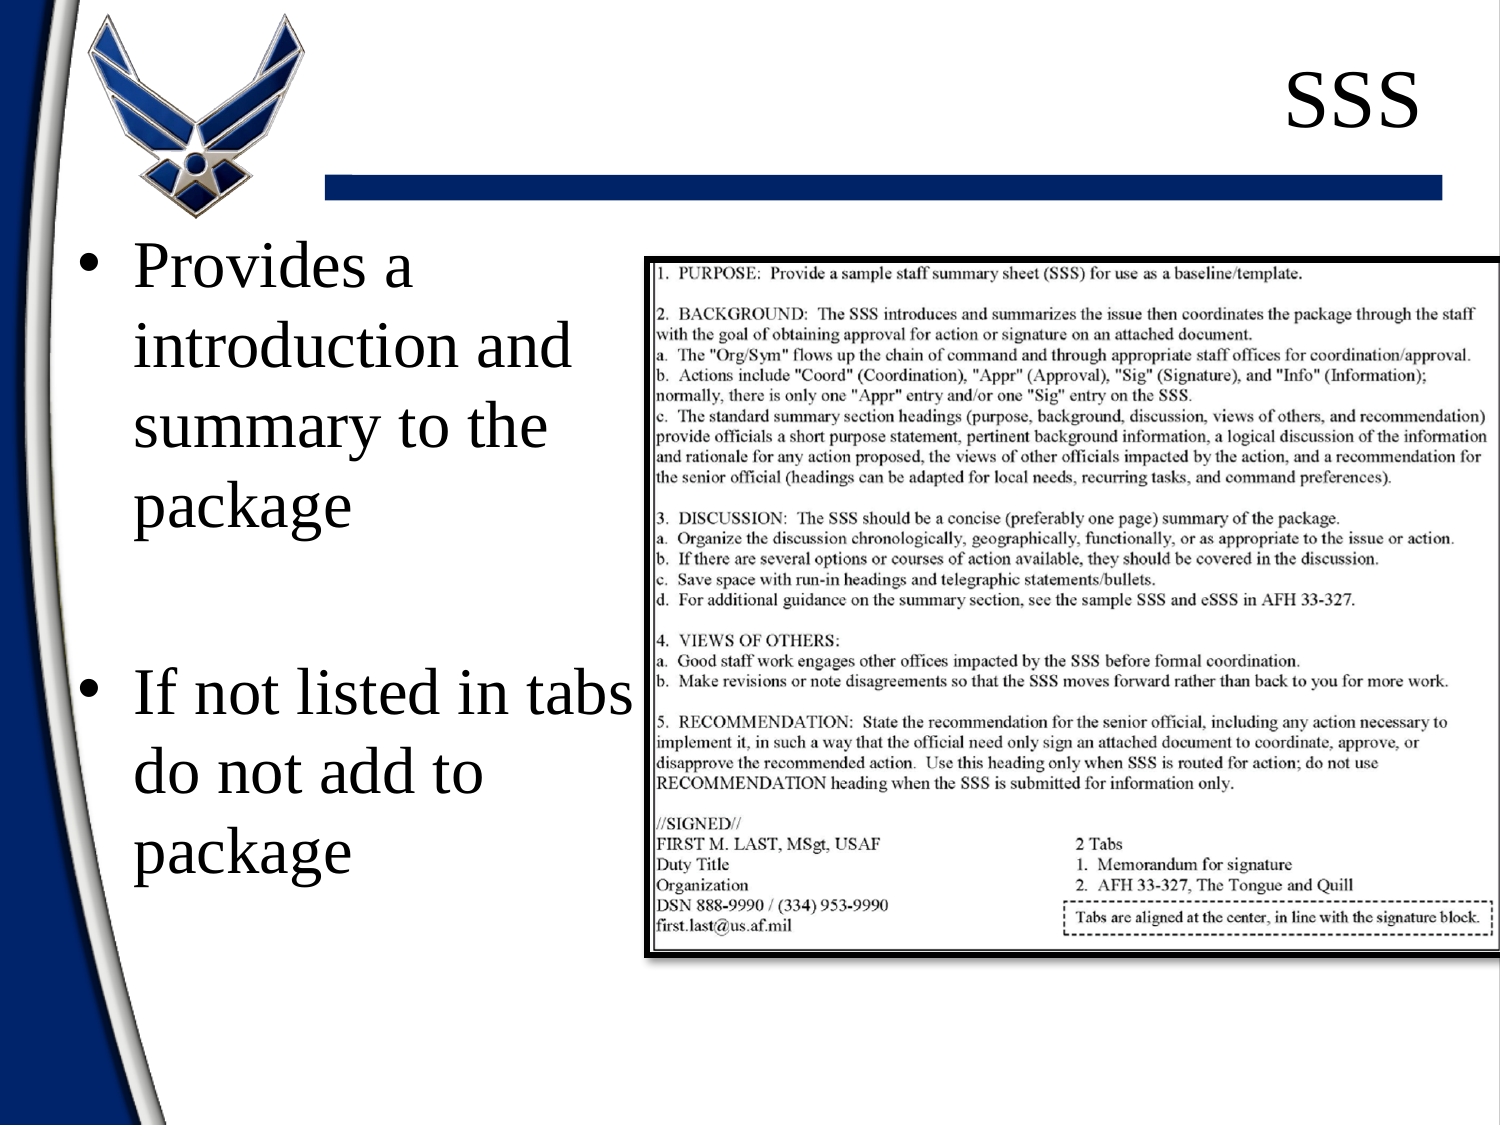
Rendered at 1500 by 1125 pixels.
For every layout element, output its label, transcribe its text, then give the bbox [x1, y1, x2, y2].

title SSS [87, 0, 1438, 188]
picture [0, 0, 1500, 1125]
list Provides a introduction and summary to the package If not listed in tabs do not add to package [62, 213, 688, 951]
picture [649, 262, 1500, 953]
